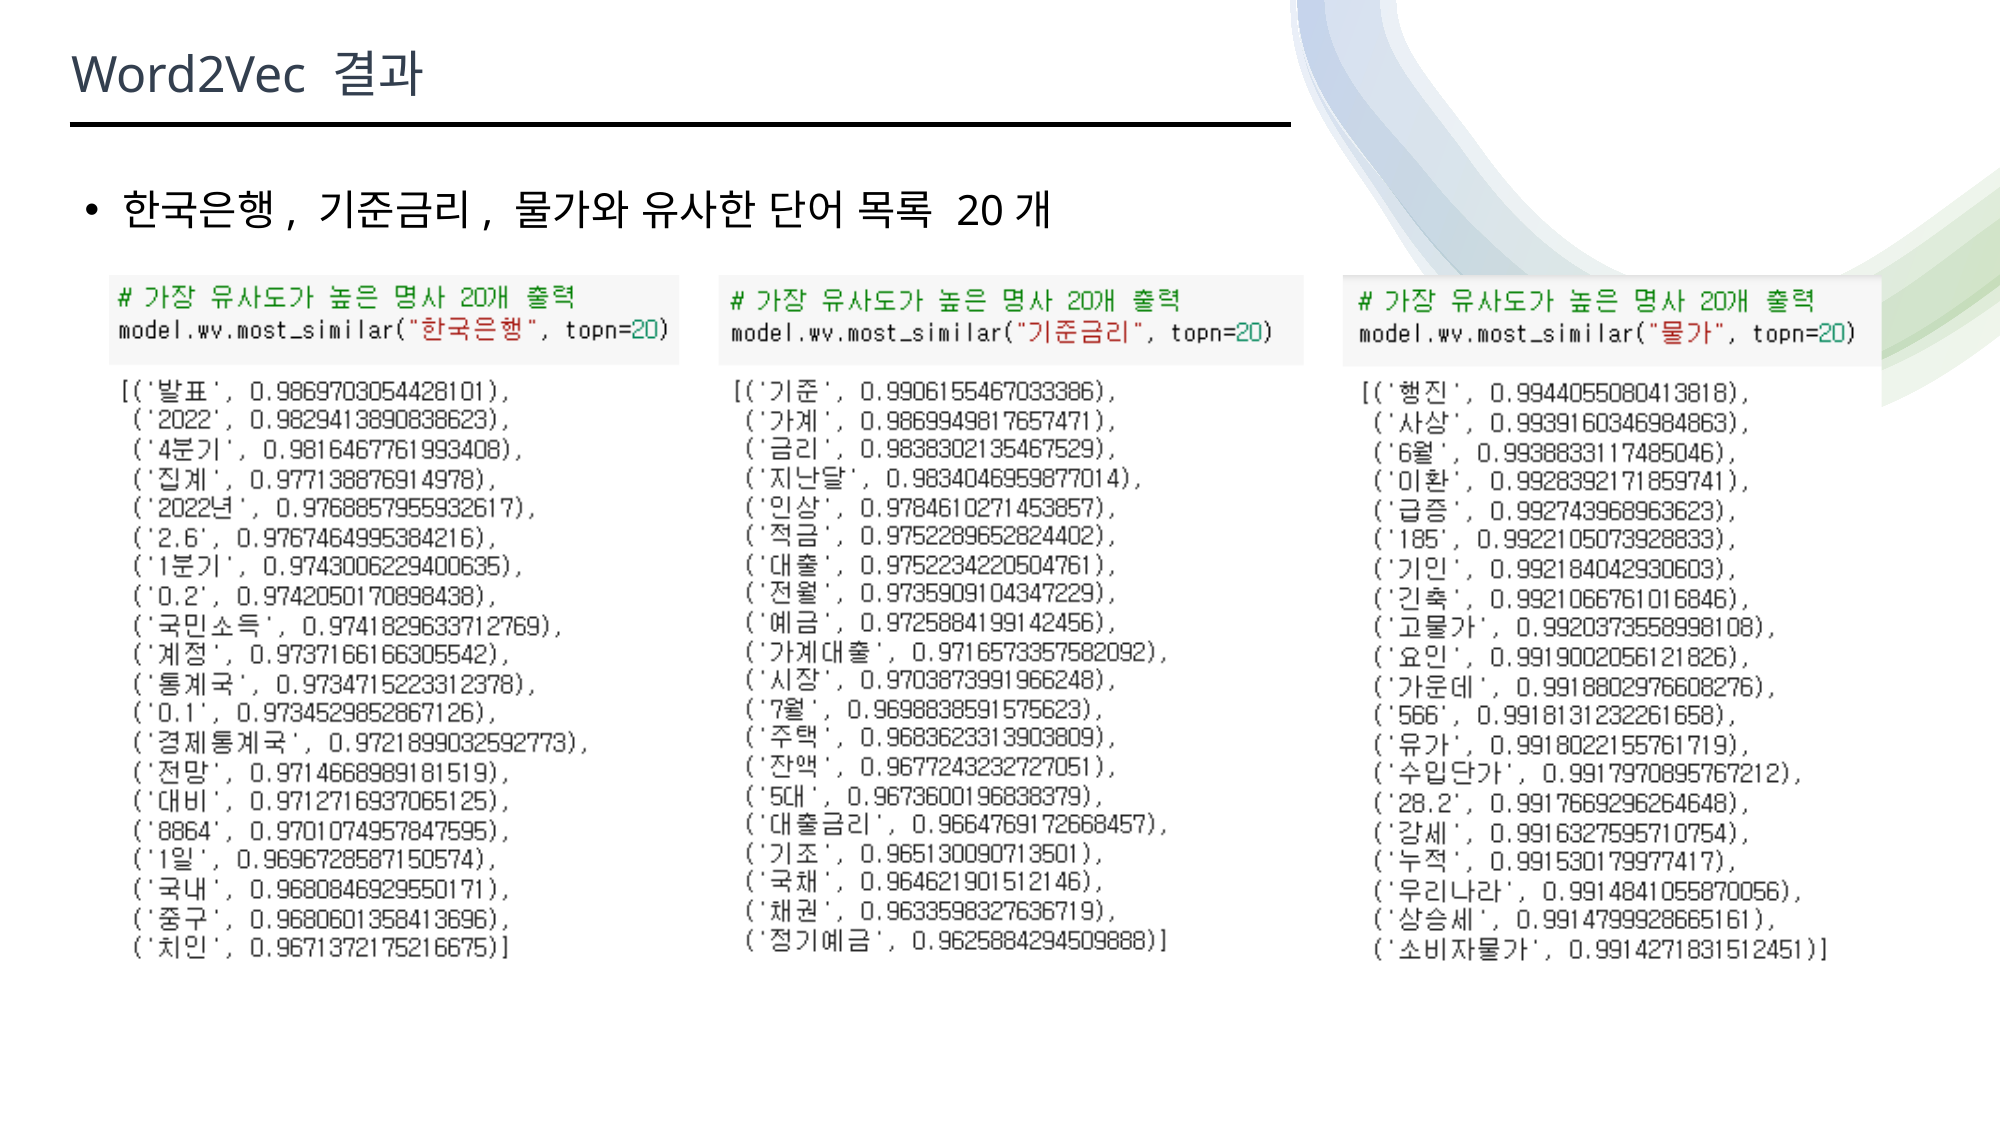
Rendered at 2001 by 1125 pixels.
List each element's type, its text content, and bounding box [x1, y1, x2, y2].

text_box [0, 0, 2000, 1125]
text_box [108, 275, 680, 974]
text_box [1342, 275, 1882, 974]
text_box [718, 275, 1304, 974]
text_box Word2Vec 결과 [56, 35, 658, 110]
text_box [1290, 0, 2000, 434]
list 한국은행, 기준금리, 물가와 유사한 단어 목록 20개 [69, 172, 1763, 1001]
